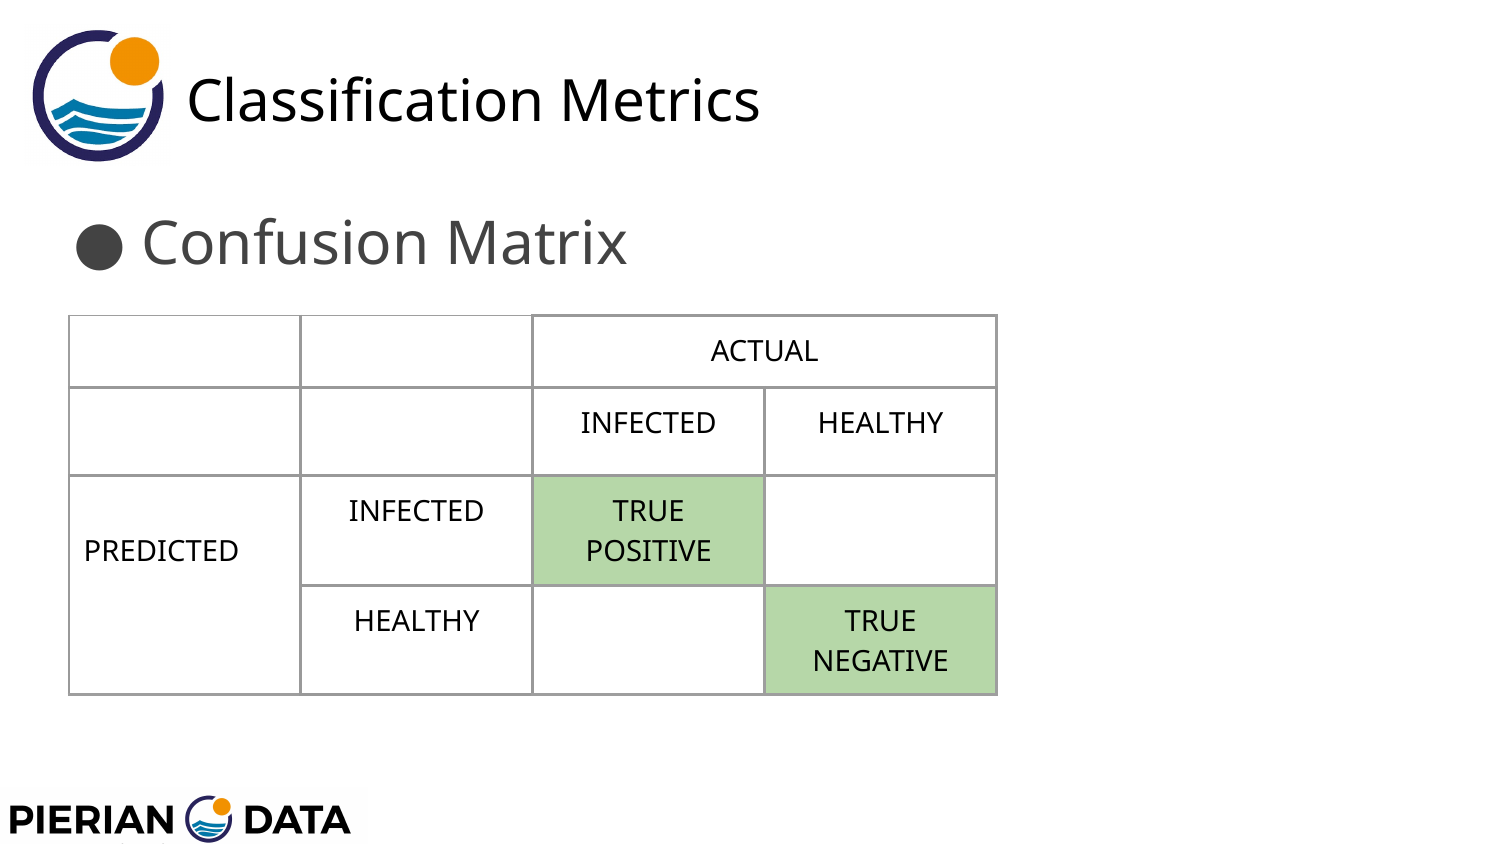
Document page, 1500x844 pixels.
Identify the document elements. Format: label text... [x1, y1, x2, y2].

table_cell HEALTHY [302, 587, 531, 693]
title Classification Metrics [176, 48, 1449, 143]
picture [24, 24, 172, 167]
table_cell TRUE POSITIVE [534, 477, 763, 584]
table_header [302, 316, 531, 386]
table_cell INFECTED [302, 477, 531, 584]
table_cell [70, 389, 299, 474]
table_cell TRUE NEGATIVE [766, 587, 995, 693]
picture [0, 787, 368, 844]
list Confusion Matrix [51, 189, 1476, 750]
table_cell PREDICTED [70, 477, 299, 693]
table_cell [534, 587, 763, 693]
table_header ACTUAL [534, 317, 995, 386]
table_cell [302, 389, 531, 474]
table_cell [766, 477, 995, 584]
table_cell INFECTED [534, 389, 763, 474]
table_cell HEALTHY [766, 389, 995, 474]
table_header [70, 316, 299, 386]
